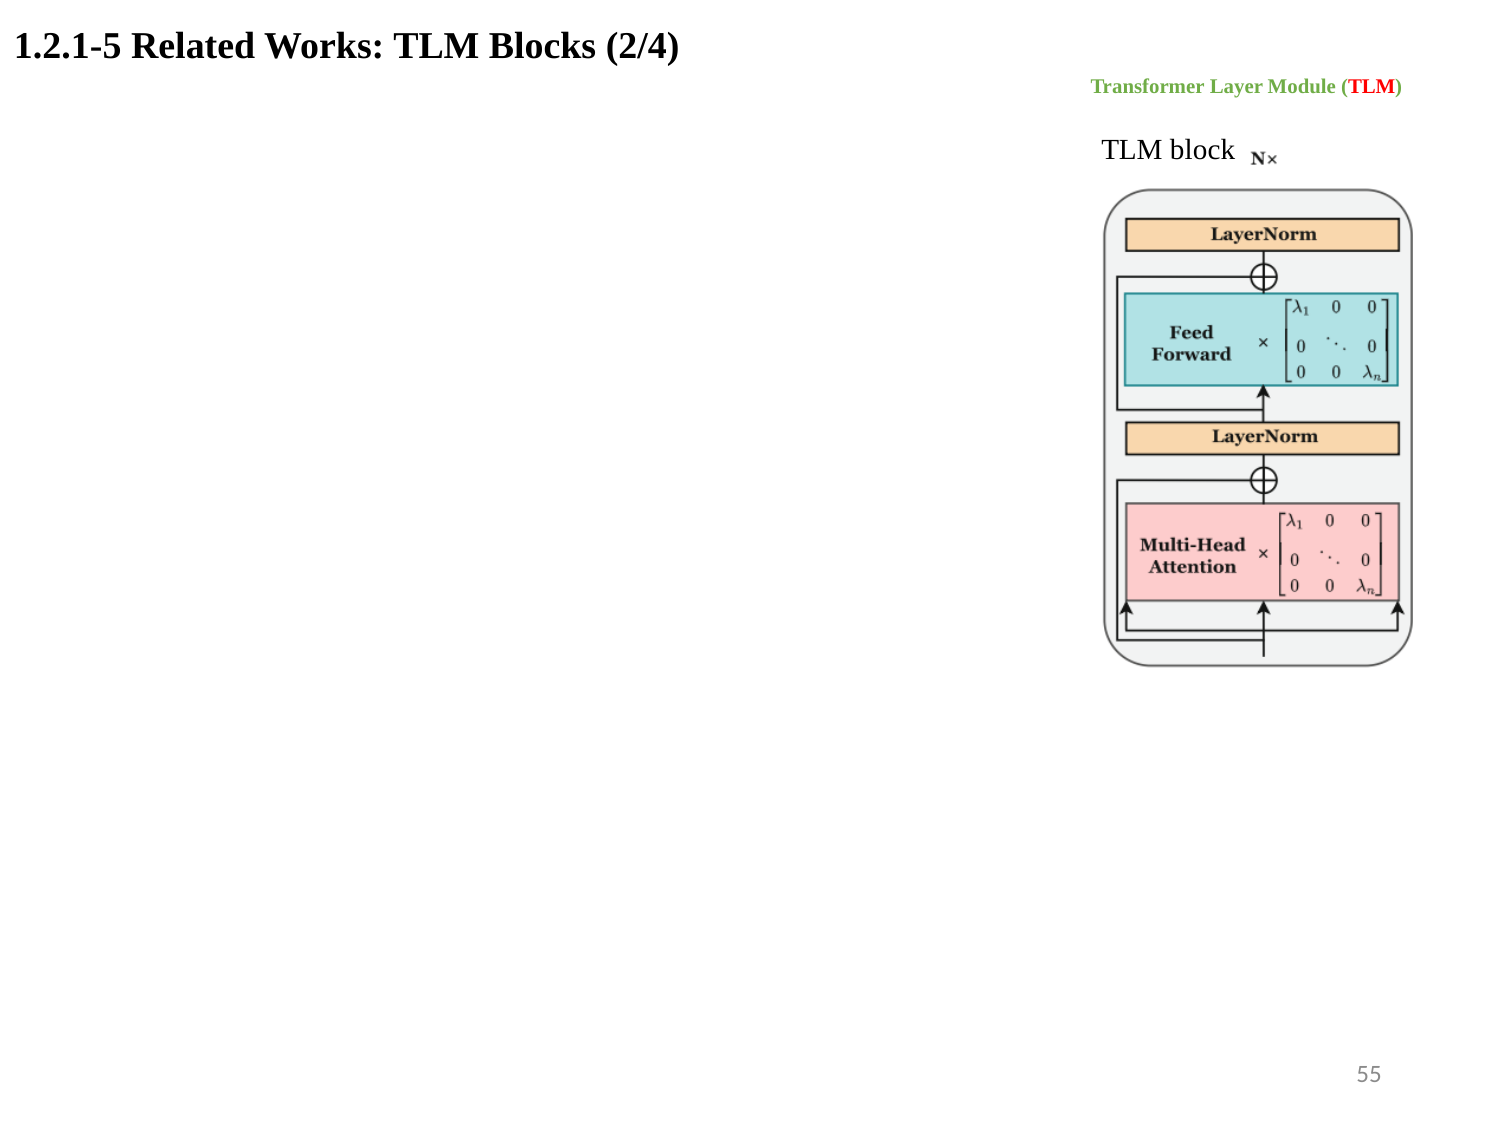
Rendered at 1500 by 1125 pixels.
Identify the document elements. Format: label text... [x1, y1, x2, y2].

text_box TLM block [1086, 122, 1253, 173]
slide_number 55 [1059, 1042, 1397, 1103]
text_box Transformer Layer Module (TLM) [1075, 65, 1420, 105]
picture [1090, 134, 1420, 670]
text_box 1.2.1-5 Related Works: TLM Blocks (2/4) [0, 1, 726, 91]
